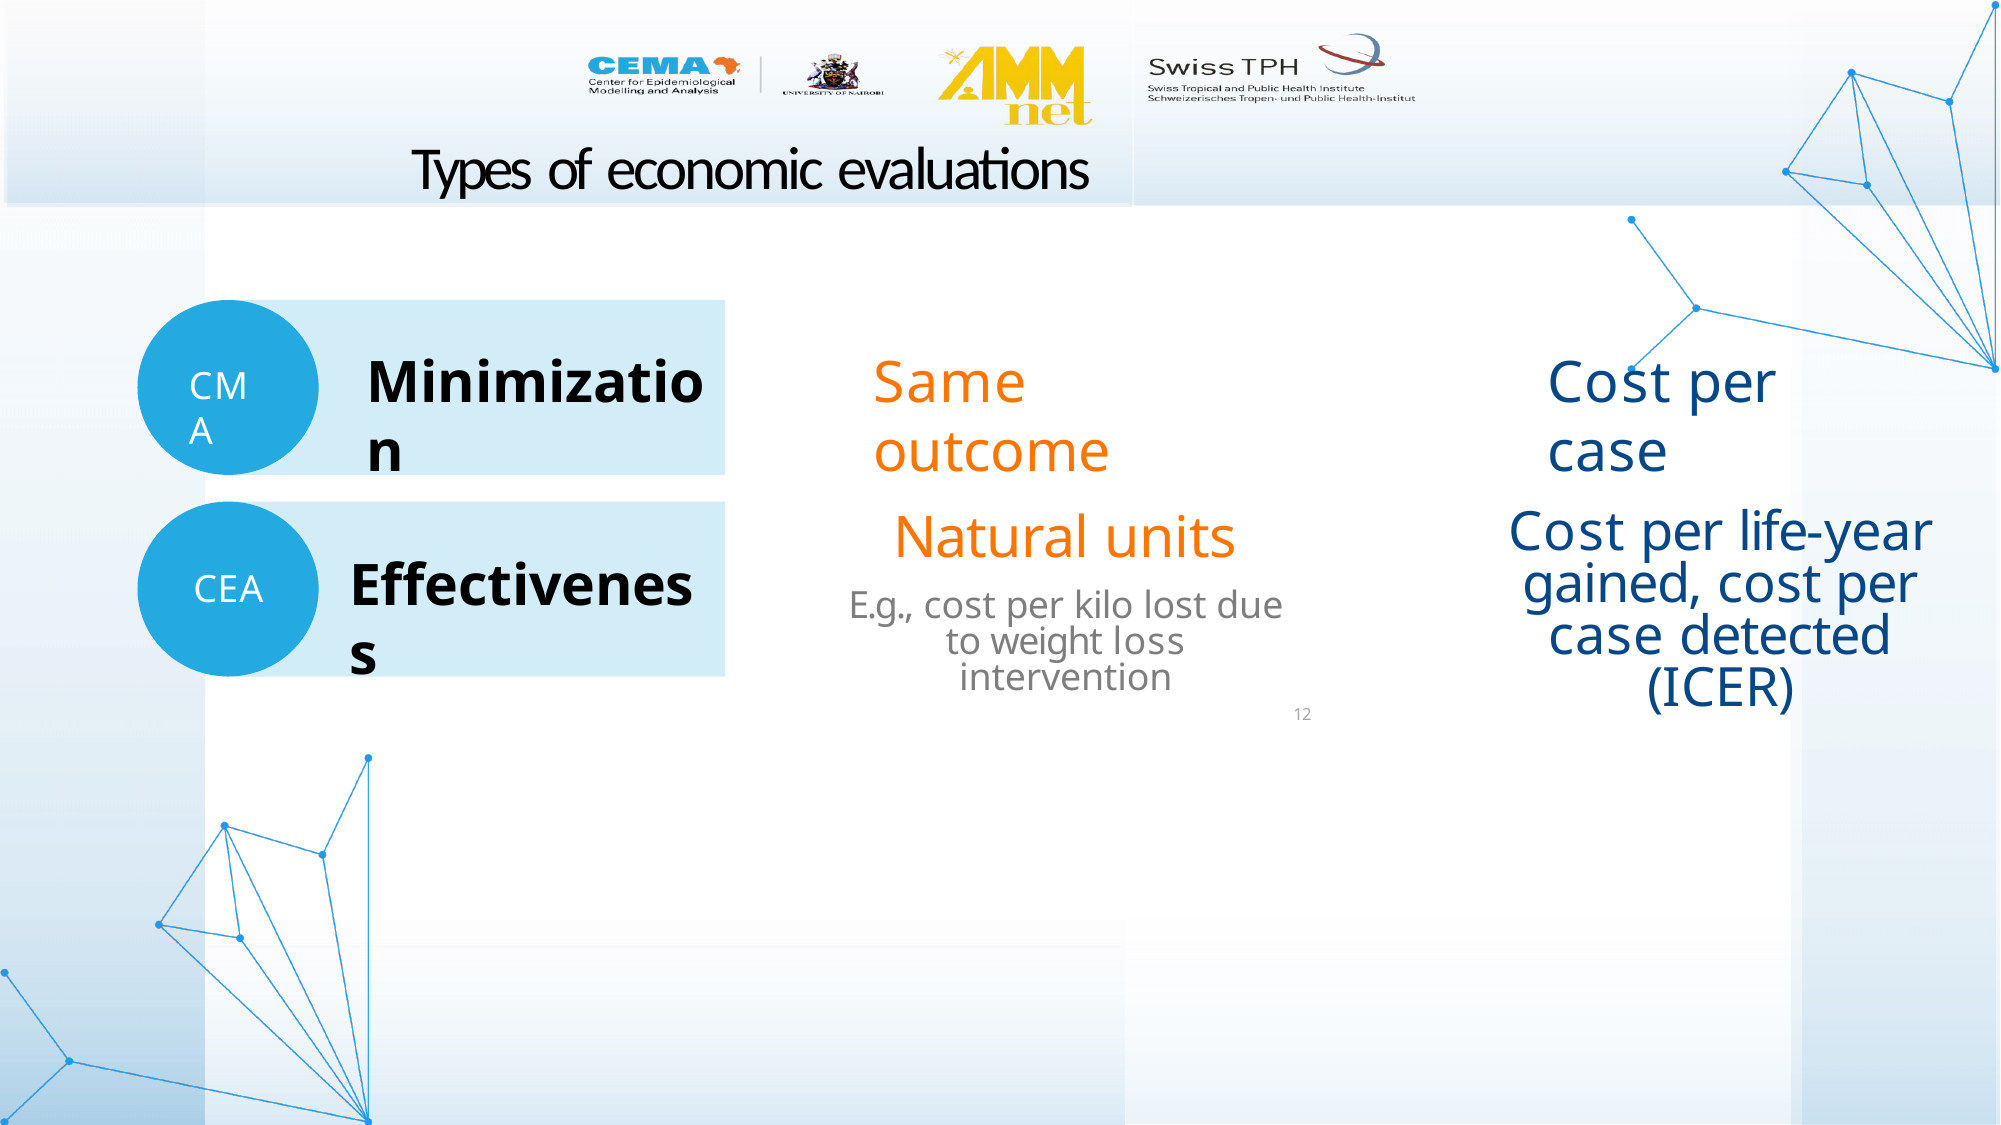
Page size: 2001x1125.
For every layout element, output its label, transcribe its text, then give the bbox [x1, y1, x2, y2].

text_box Same outcome [871, 342, 1260, 479]
text_box Natural units E.g., cost per kilo lost due to weight loss intervention [836, 479, 1294, 698]
picture [1627, 1, 1999, 373]
text_box Effectiveness [347, 545, 713, 686]
text_box Minimization [364, 342, 712, 484]
text_box [137, 299, 319, 475]
text_box [137, 501, 319, 677]
text_box Cost per case [1544, 342, 1896, 484]
text_box CEA [191, 562, 265, 610]
text_box CMA [186, 360, 270, 453]
slide_number 12 [1283, 388, 1312, 1042]
text_box Cost per life-year gained, cost per case detected (ICER) [1470, 493, 1971, 717]
text_box [229, 299, 726, 475]
title Types of economic evaluations [75, 18, 1425, 259]
text_box [238, 501, 726, 677]
picture [0, 754, 372, 1125]
